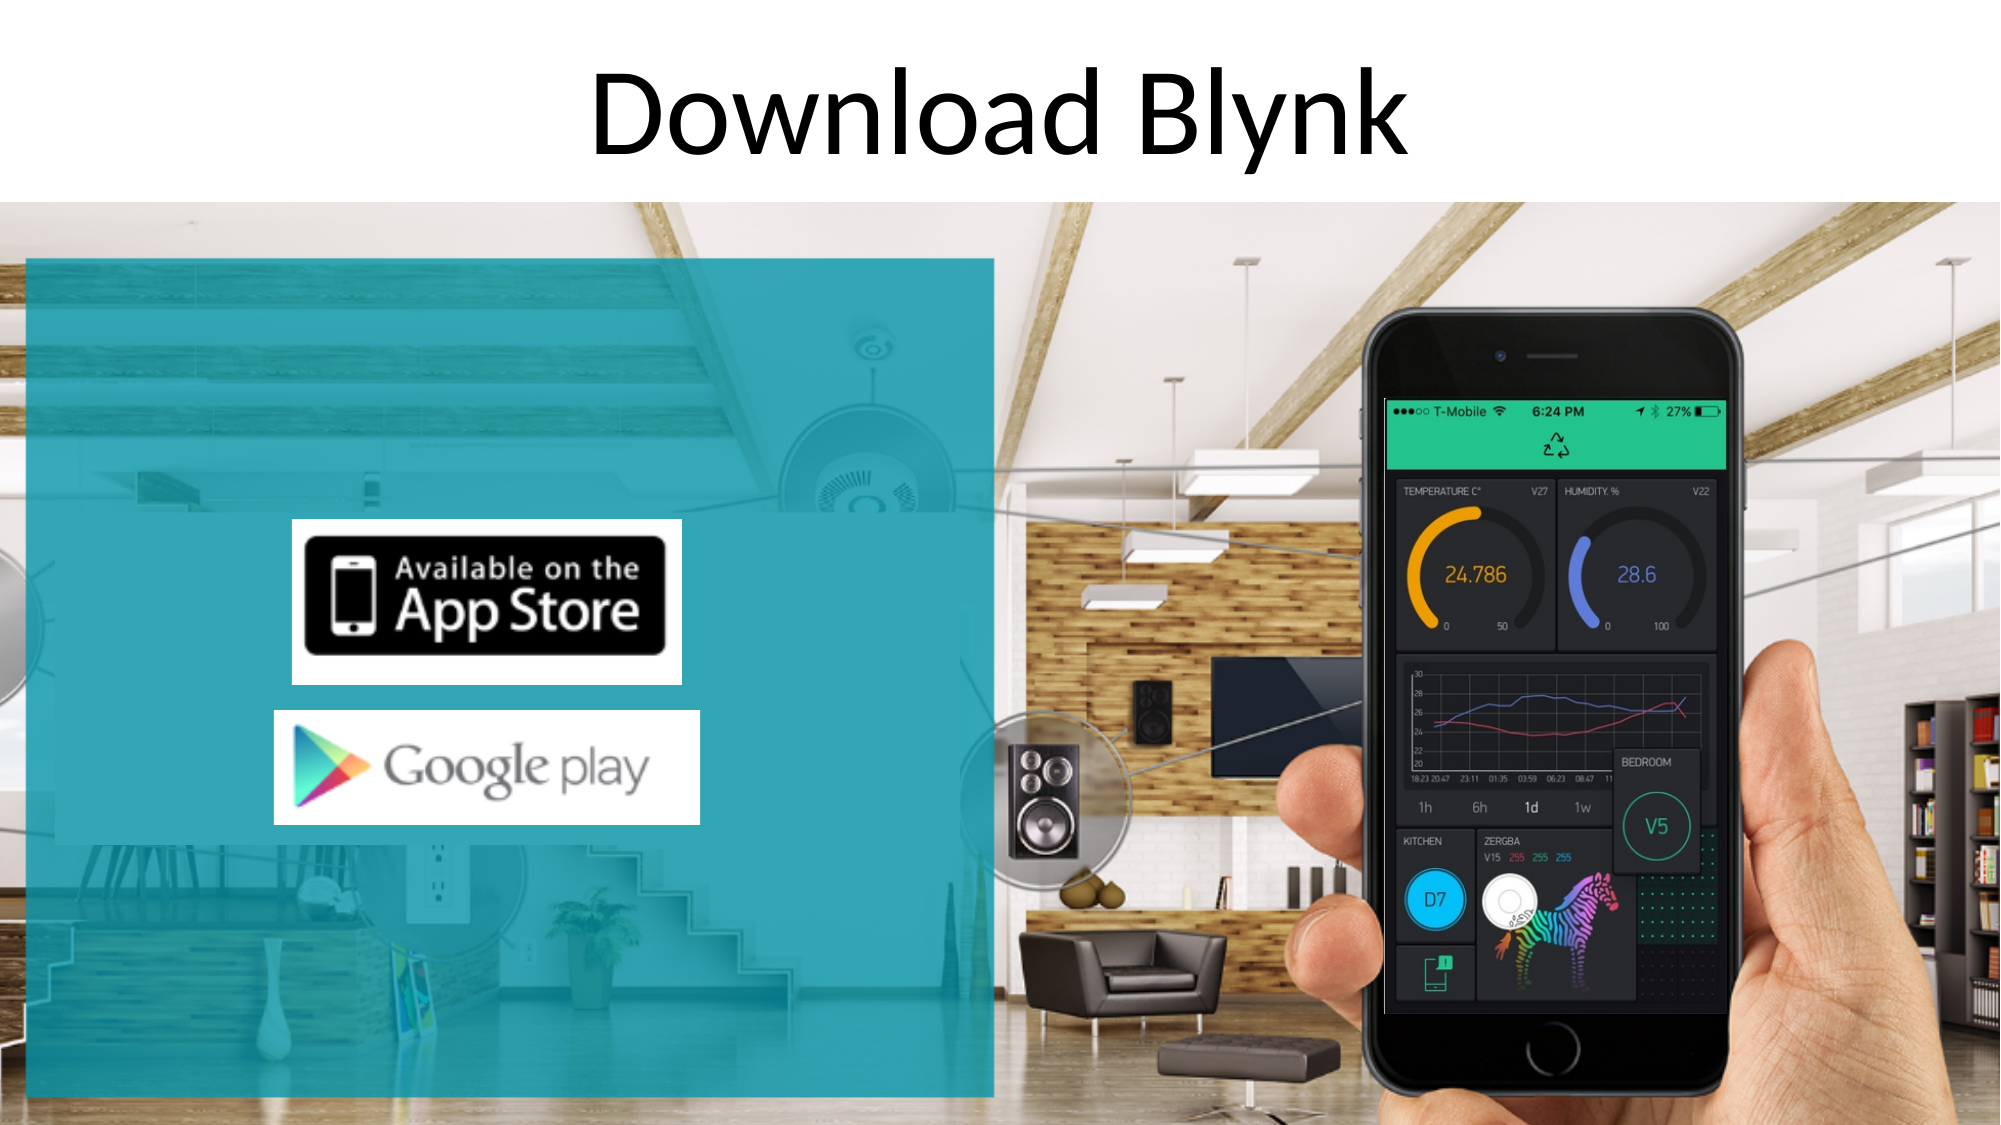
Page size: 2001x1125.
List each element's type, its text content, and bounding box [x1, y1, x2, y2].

text_box Download Blynk [0, 22, 2000, 188]
picture [0, 202, 2000, 1125]
